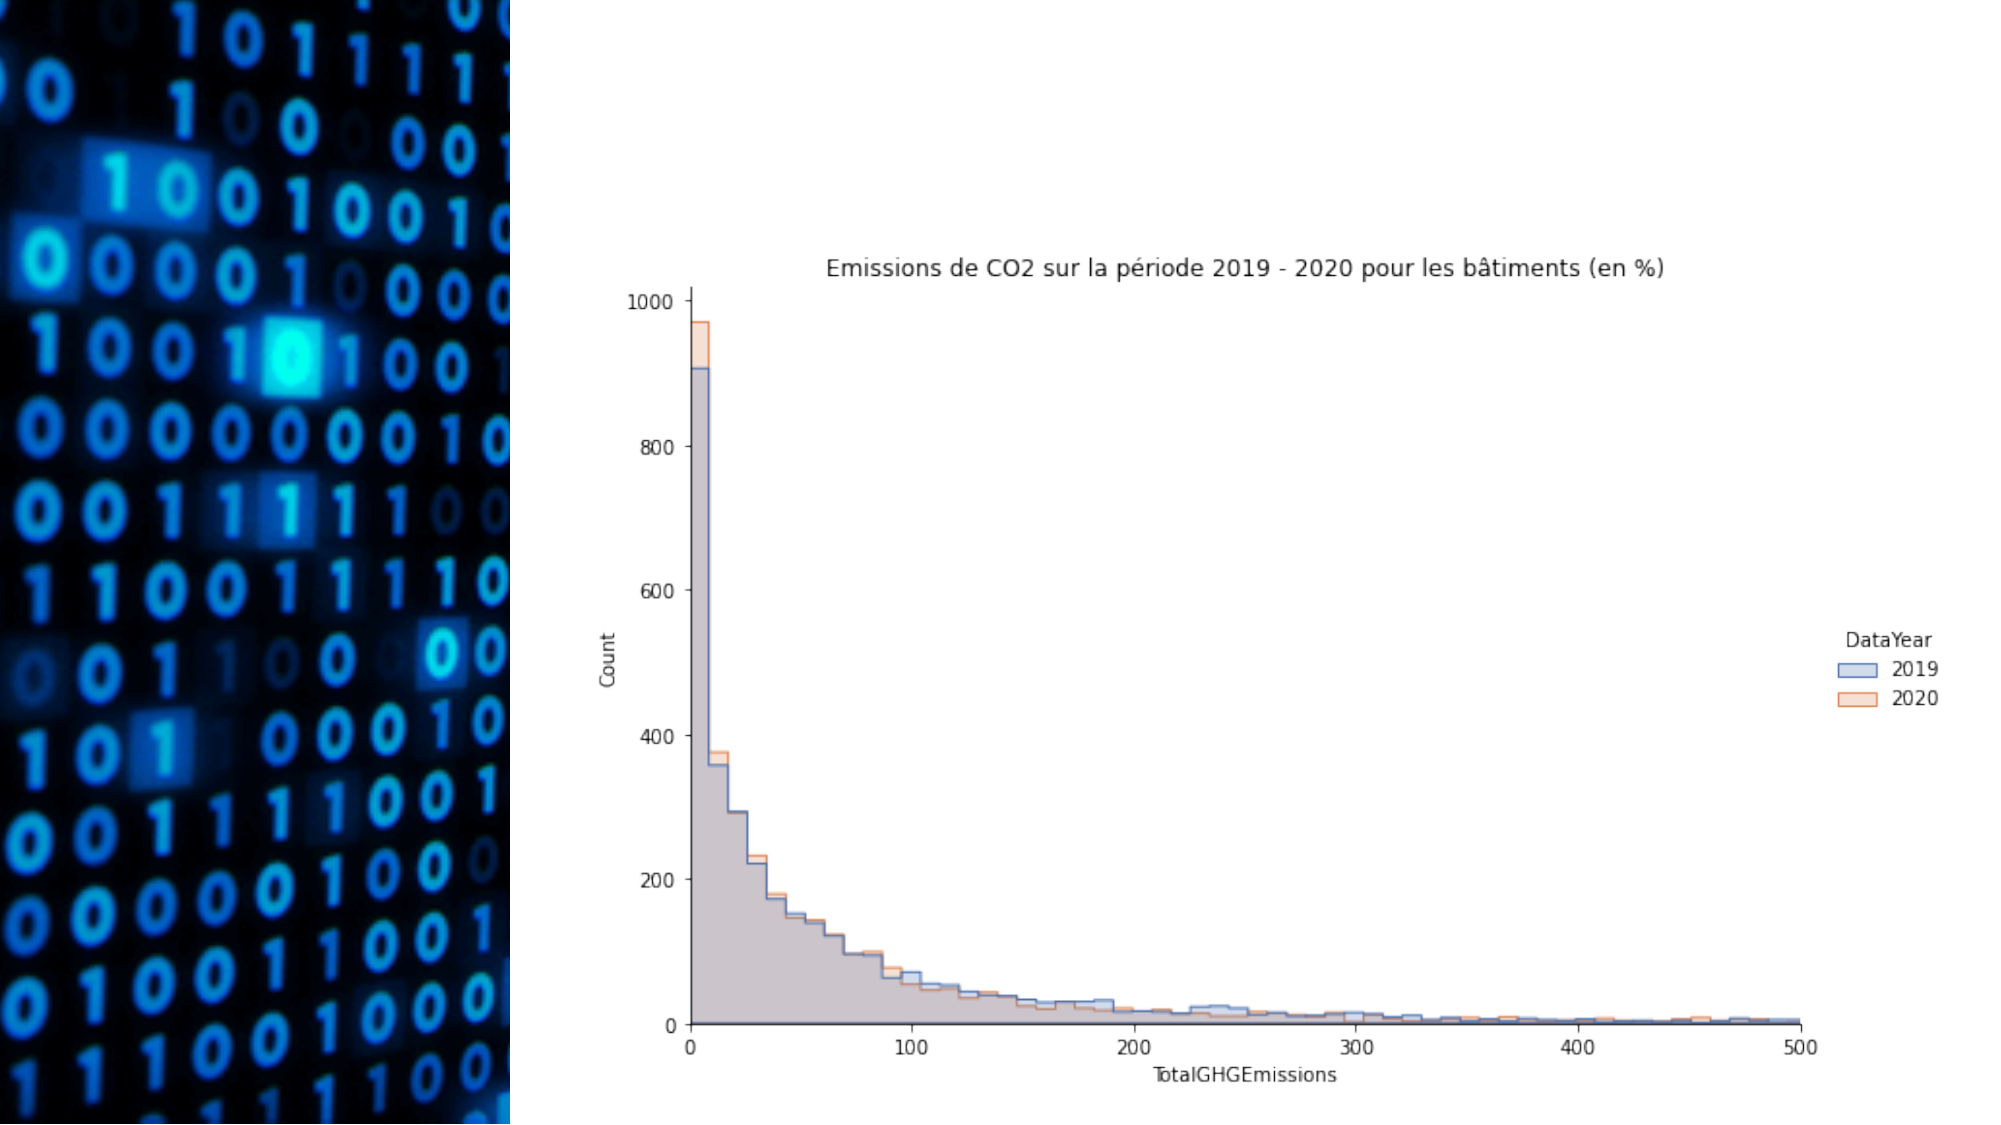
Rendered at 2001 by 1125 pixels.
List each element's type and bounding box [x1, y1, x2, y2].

picture [586, 244, 1958, 1098]
picture [0, 0, 510, 1124]
